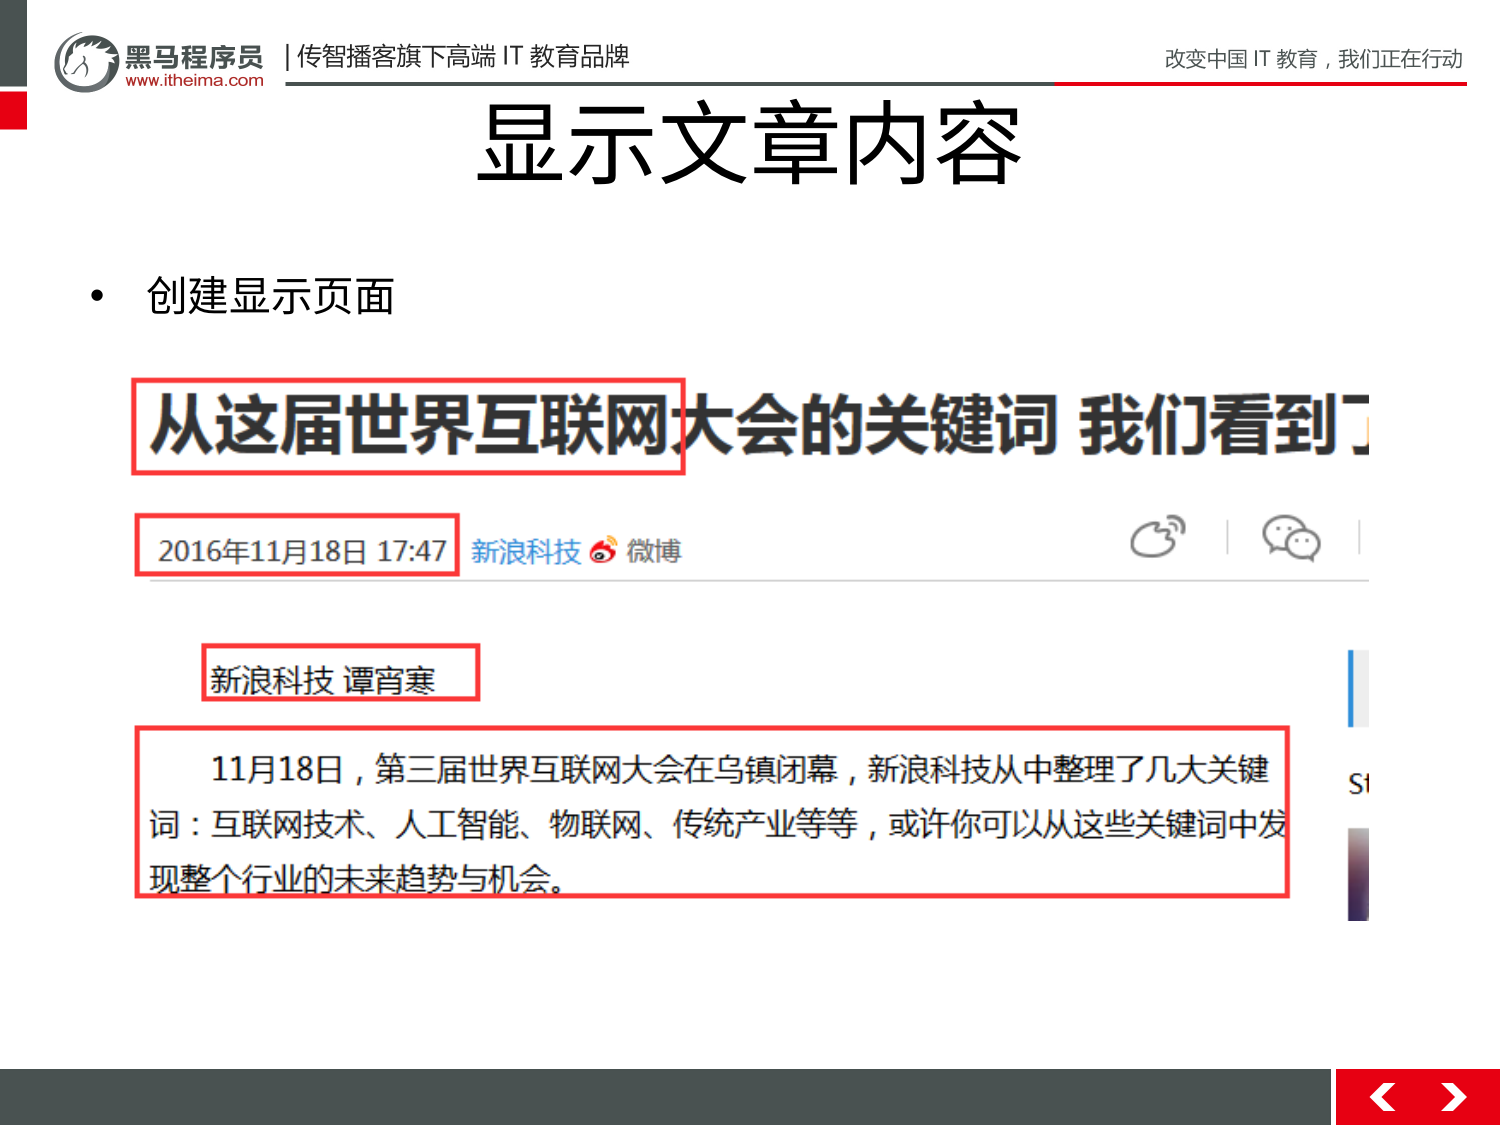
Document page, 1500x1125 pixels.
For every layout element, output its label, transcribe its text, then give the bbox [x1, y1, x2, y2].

title 显示文章内容 [75, 78, 1425, 262]
picture [0, 0, 1500, 1125]
list 创建显示页面 [75, 262, 1425, 1005]
